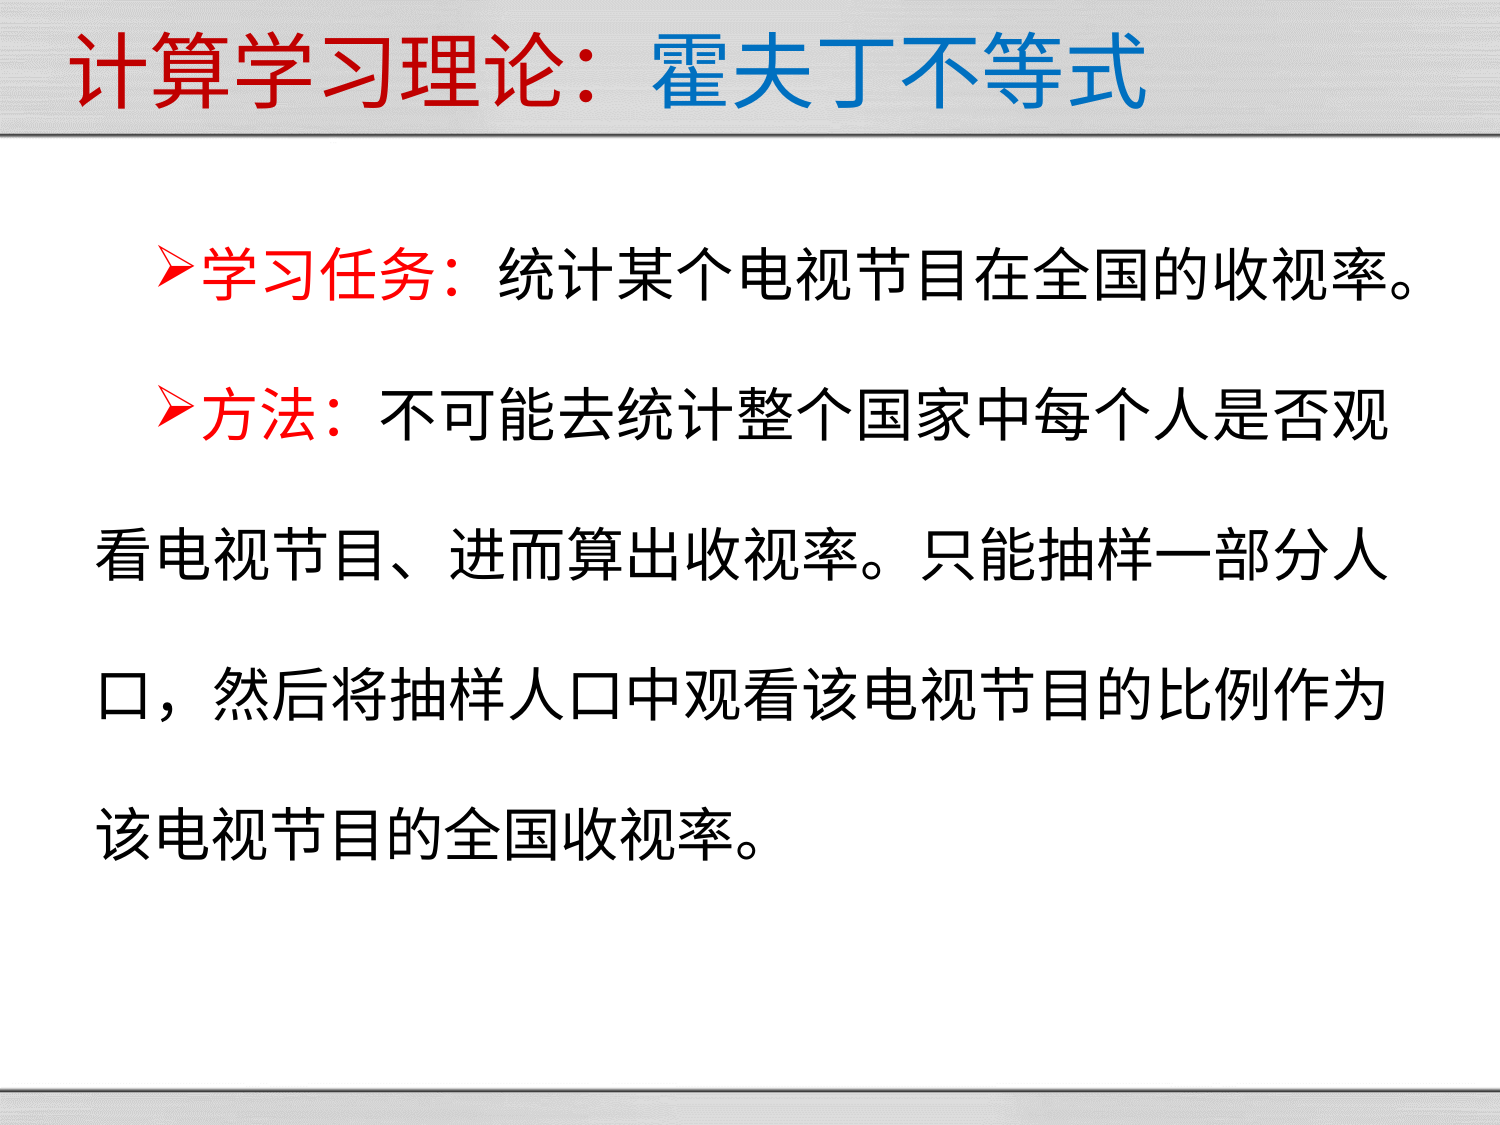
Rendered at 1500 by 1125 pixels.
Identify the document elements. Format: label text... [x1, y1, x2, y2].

picture [0, 0, 1500, 1125]
text_box 学习任务：统计某个电视节目在全国的收视率。 方法：不可能去统计整个国家中每个人是否观看电视节目、进而算出收视率。只能抽样一部分人口，然后将抽样人口中观看该电视节目的比例作为该电视节目的全国收视率。 [79, 160, 1405, 876]
text_box 计算学习理论：霍夫丁不等式 [50, 13, 1449, 122]
